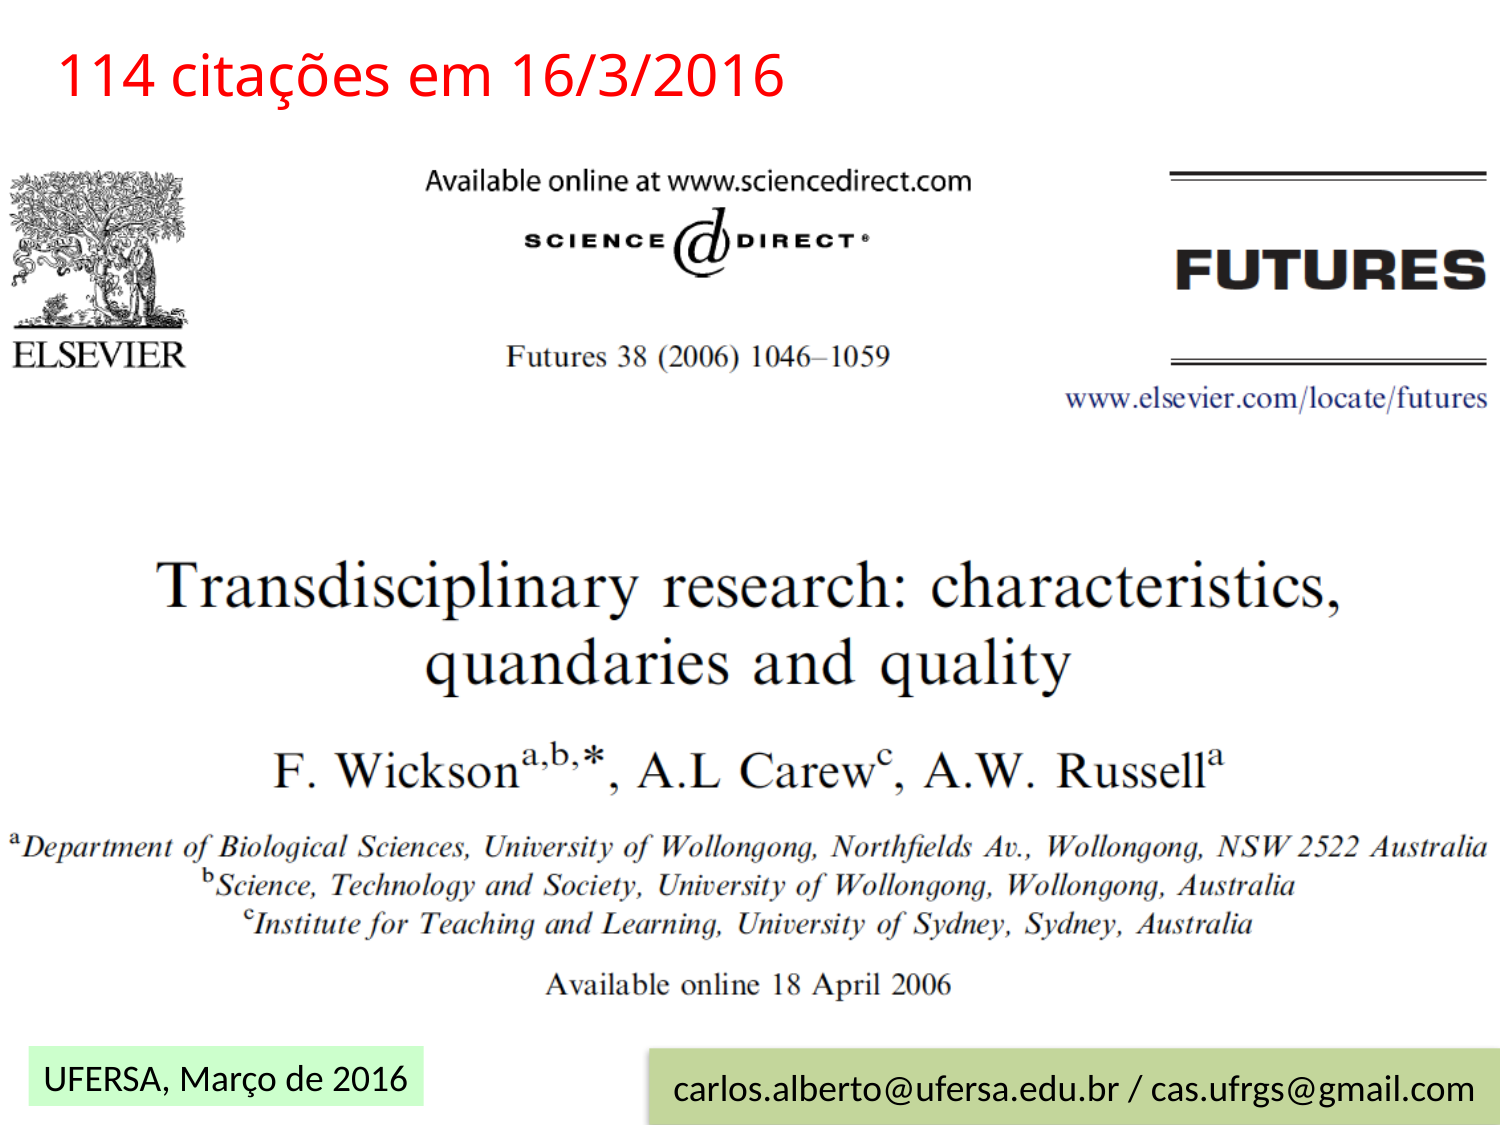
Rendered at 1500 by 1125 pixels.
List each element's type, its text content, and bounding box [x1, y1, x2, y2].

text_box 114 citações em 16/3/2016 [41, 30, 891, 116]
picture [0, 148, 1500, 1012]
text_box carlos.alberto@ufersa.edu.br / cas.ufrgs@gmail.com [649, 1048, 1500, 1125]
